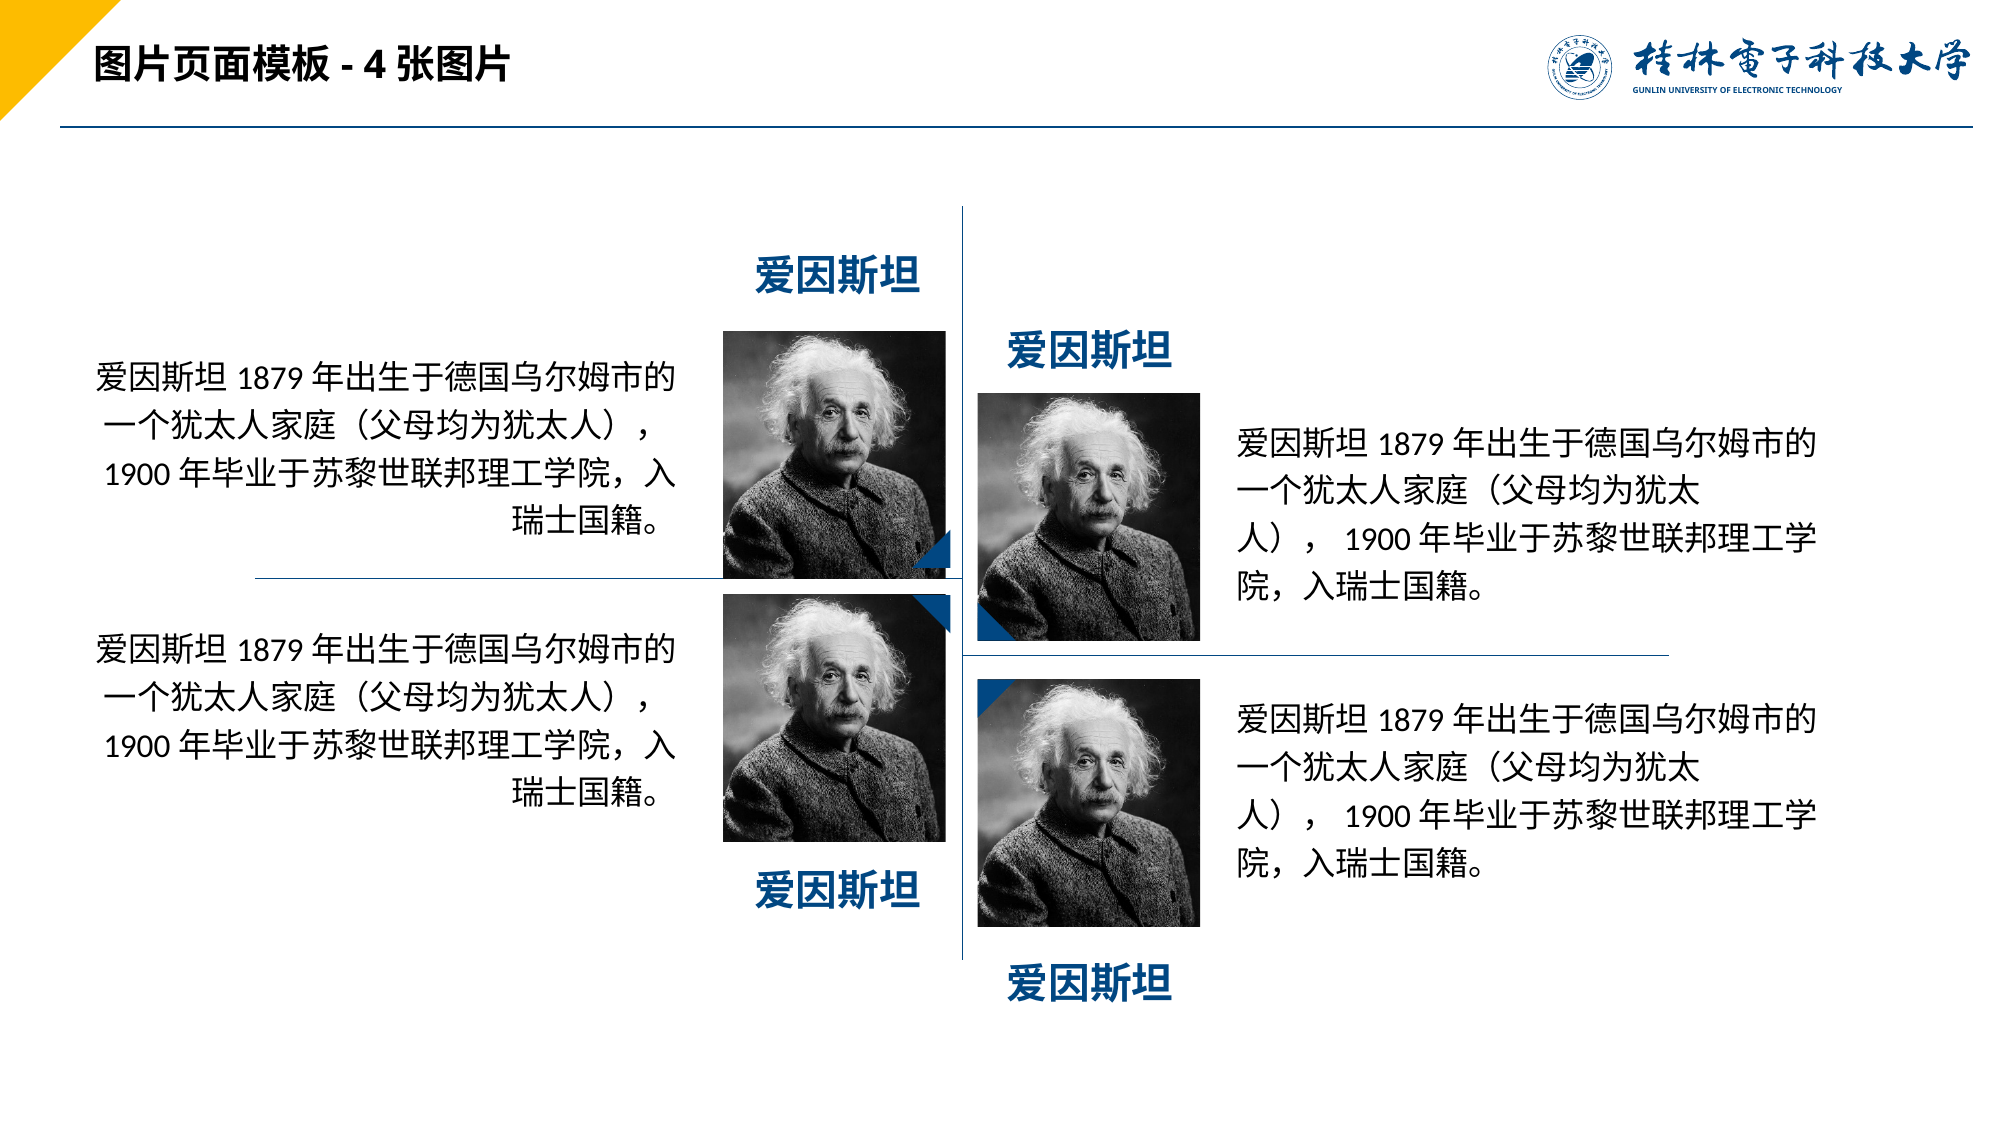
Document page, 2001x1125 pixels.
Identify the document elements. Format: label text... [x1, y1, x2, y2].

text_box 爱因斯坦 [739, 855, 937, 921]
picture [723, 331, 946, 579]
text_box 爱因斯坦 [739, 241, 937, 307]
text_box 爱因斯坦1879年出生于德国乌尔姆市的一个犹太人家庭（父母均为犹太人），1900年毕业于苏黎世联邦理工学院，入瑞士国籍。 [78, 340, 692, 547]
text_box [946, 529, 951, 568]
picture [723, 594, 946, 842]
picture [977, 393, 1201, 641]
text_box 爱因斯坦 [991, 949, 1189, 1014]
text_box 爱因斯坦1879年出生于德国乌尔姆市的一个犹太人家庭（父母均为犹太人），1900年毕业于苏黎世联邦理工学院，入瑞士国籍。 [1221, 683, 1857, 890]
text_box [946, 595, 951, 634]
list 图片页面模板- 4张图片 [78, 37, 925, 96]
text_box 爱因斯坦1879年出生于德国乌尔姆市的一个犹太人家庭（父母均为犹太人），1900年毕业于苏黎世联邦理工学院，入瑞士国籍。 [1221, 406, 1857, 613]
text_box 爱因斯坦 [991, 315, 1189, 381]
picture [977, 679, 1201, 927]
text_box 爱因斯坦1879年出生于德国乌尔姆市的一个犹太人家庭（父母均为犹太人），1900年毕业于苏黎世联邦理工学院，入瑞士国籍。 [78, 612, 692, 819]
